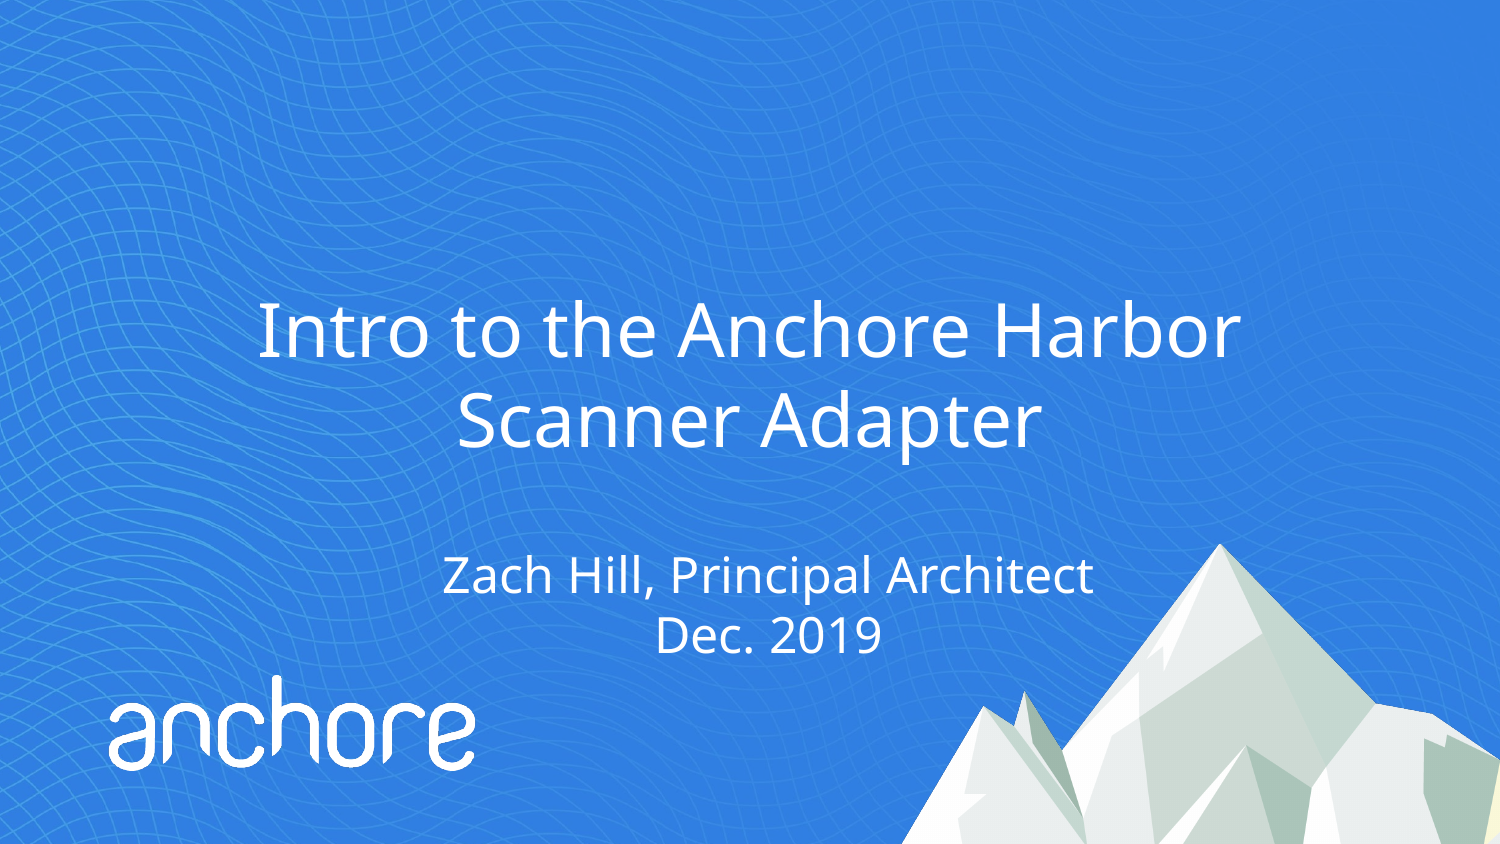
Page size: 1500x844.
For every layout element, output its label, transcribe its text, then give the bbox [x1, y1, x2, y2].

picture [90, 658, 493, 787]
text_box Intro to the Anchore Harbor Scanner Adapter [149, 267, 1352, 534]
text_box Zach Hill, Principal Architect Dec. 2019 [167, 528, 1370, 642]
picture [885, 543, 1500, 844]
